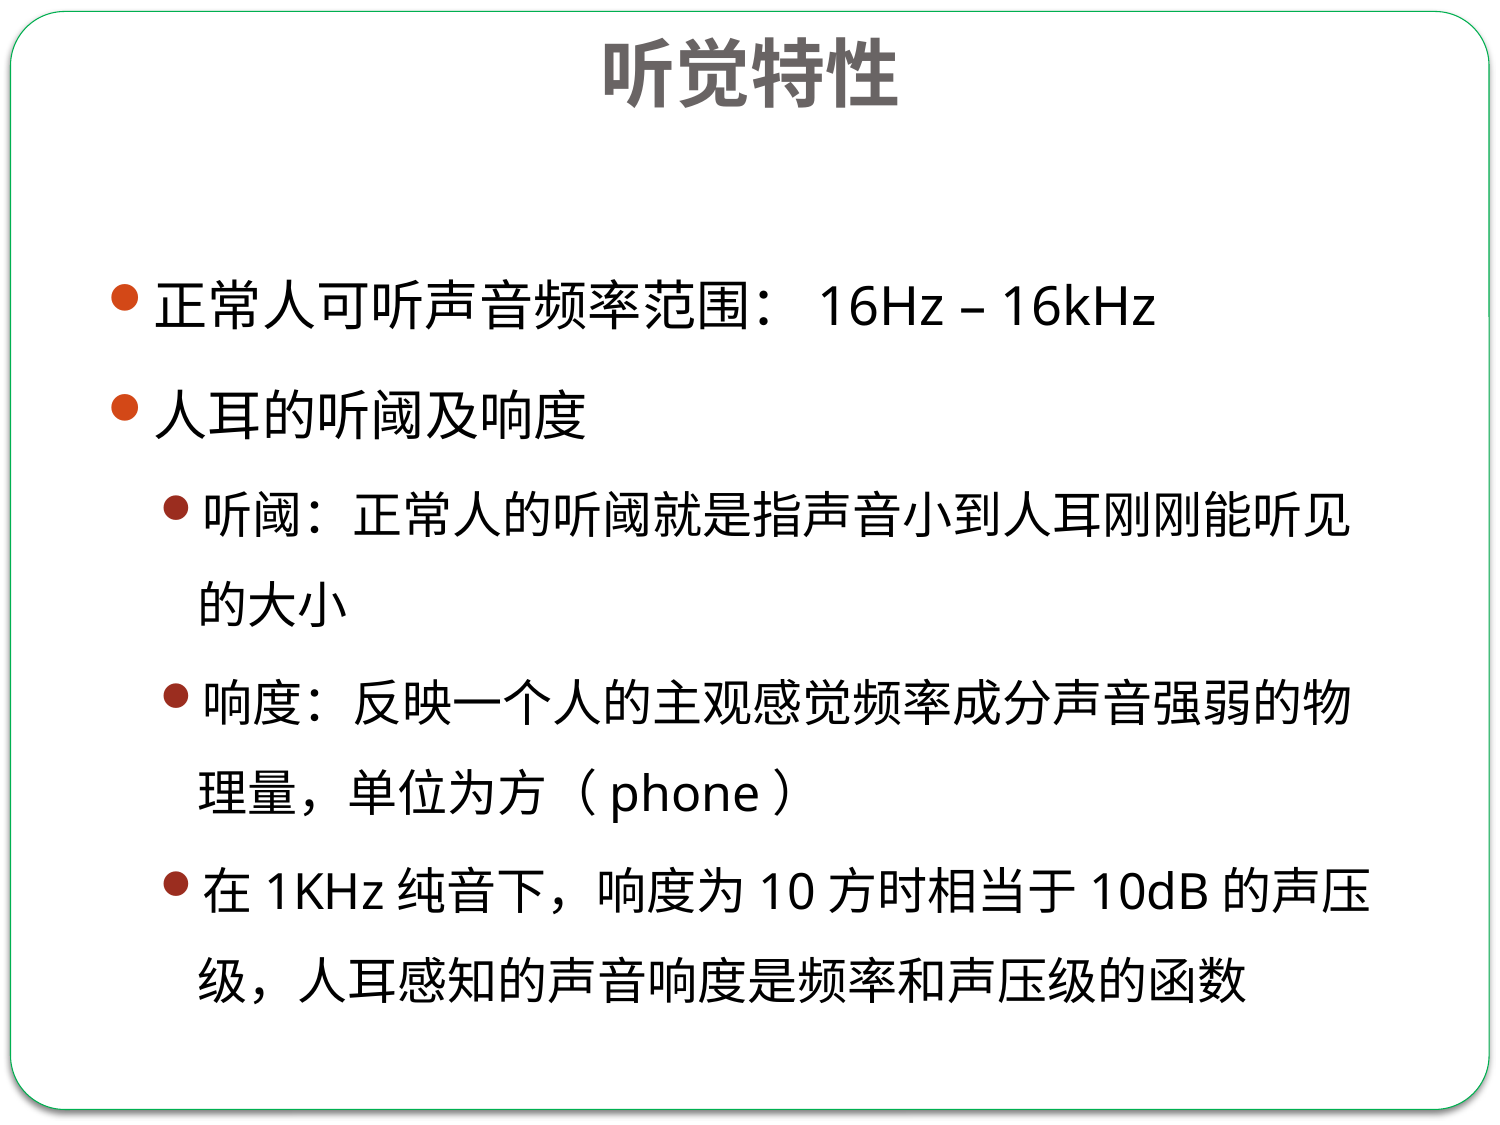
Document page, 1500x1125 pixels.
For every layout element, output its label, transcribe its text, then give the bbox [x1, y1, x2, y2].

text_box 听觉特性 [94, 19, 1407, 219]
text_box 正常人可听声音频率范围：16Hz – 16kHz 人耳的听阈及响度 听阈：正常人的听阈就是指声音小到人耳刚刚能听见的大小 响度：反映一个人的主观感觉频率成分声音强弱的物理量，单位为方（phone） 在1KHz纯音下，响度为10方时相当于10dB的声压级，人耳感知的声音响度是频率和声压级的函数 [92, 231, 1406, 1071]
